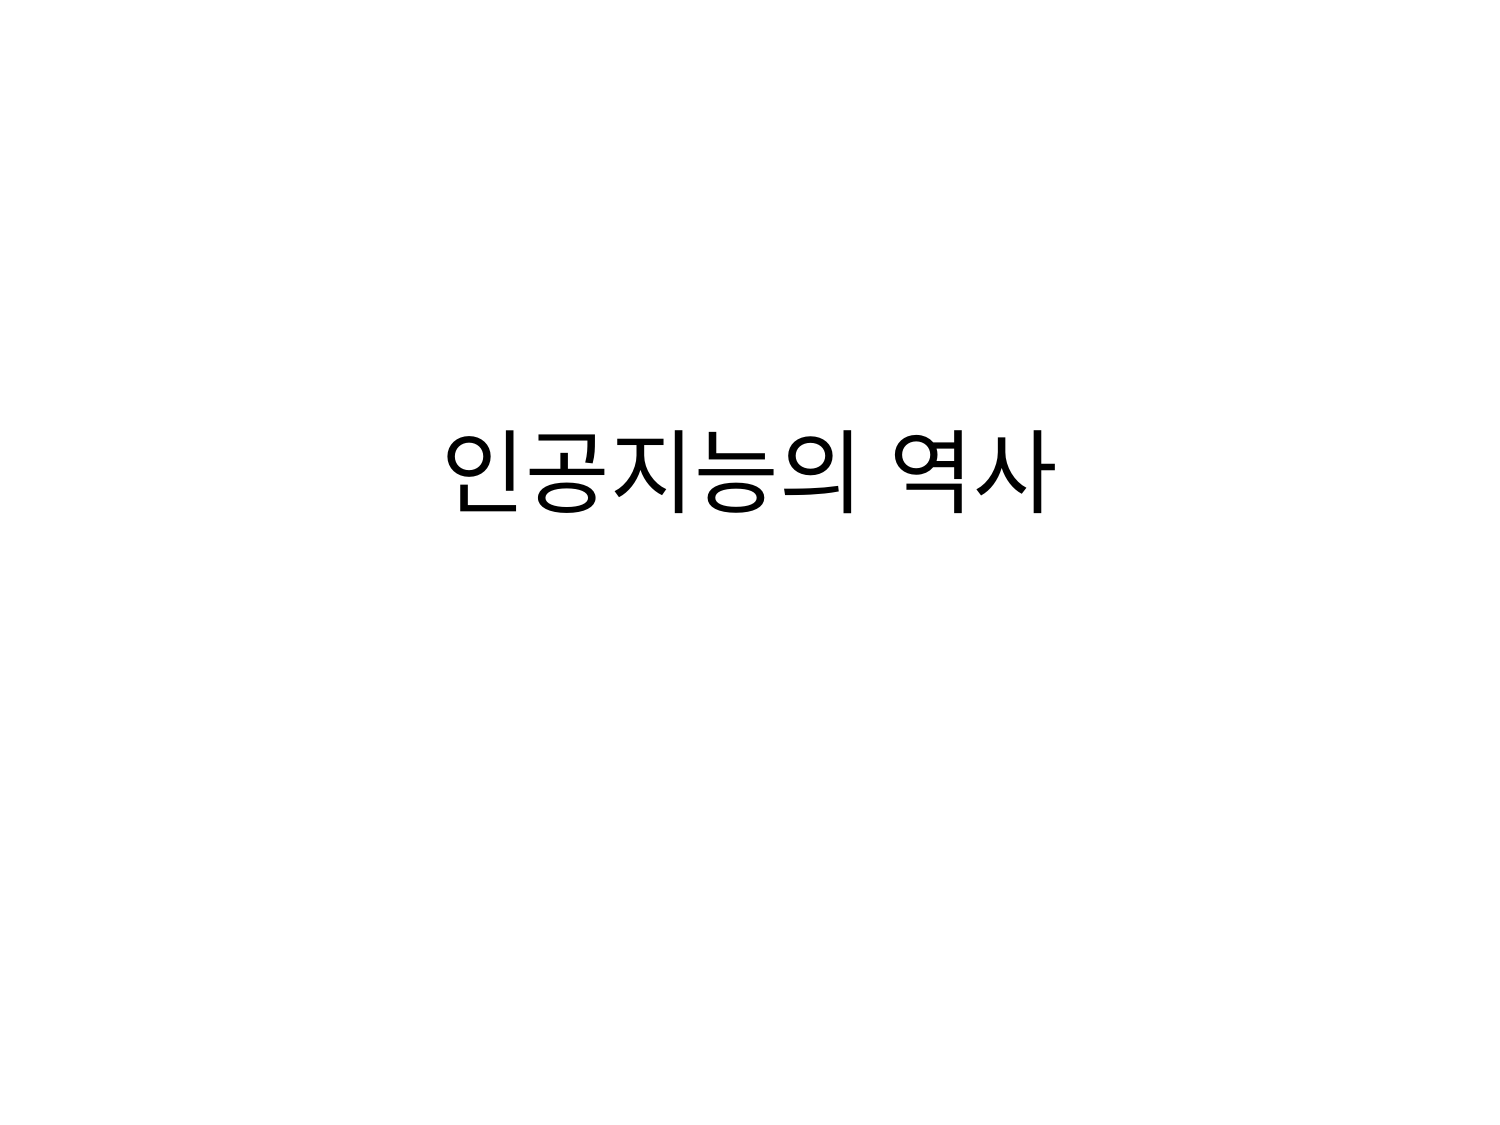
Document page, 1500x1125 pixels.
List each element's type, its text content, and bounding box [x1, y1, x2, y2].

title 인공지능의 역사 [112, 349, 1388, 591]
